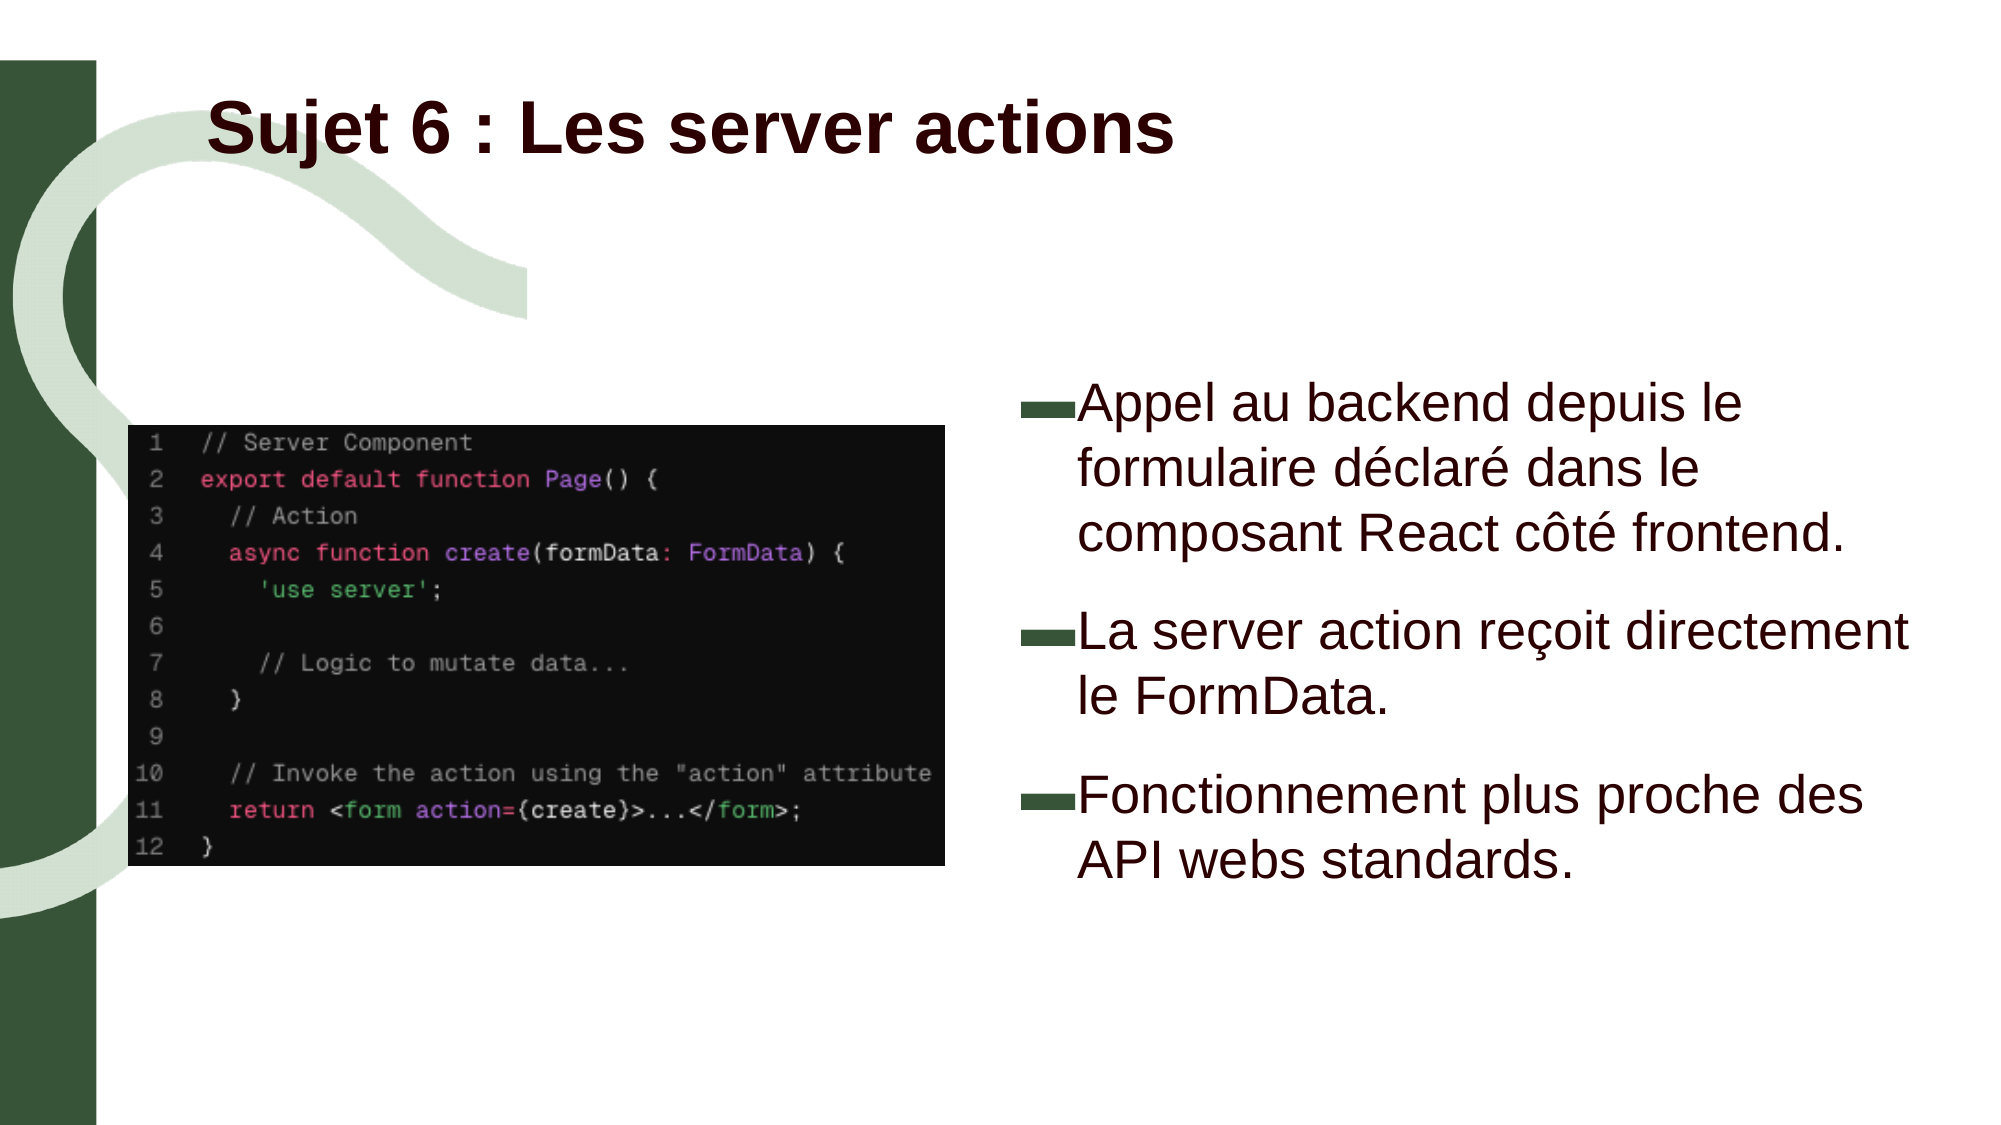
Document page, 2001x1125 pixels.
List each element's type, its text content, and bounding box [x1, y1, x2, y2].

title Sujet 6 : Les server actions [206, 60, 1794, 284]
list Appel au backend depuis le formulaire déclaré dans le composant React côté frontend. La server action reçoit directement le FormData. Fonctionnement plus proche des API webs standards. [1006, 359, 1978, 1056]
picture [0, 9, 945, 920]
